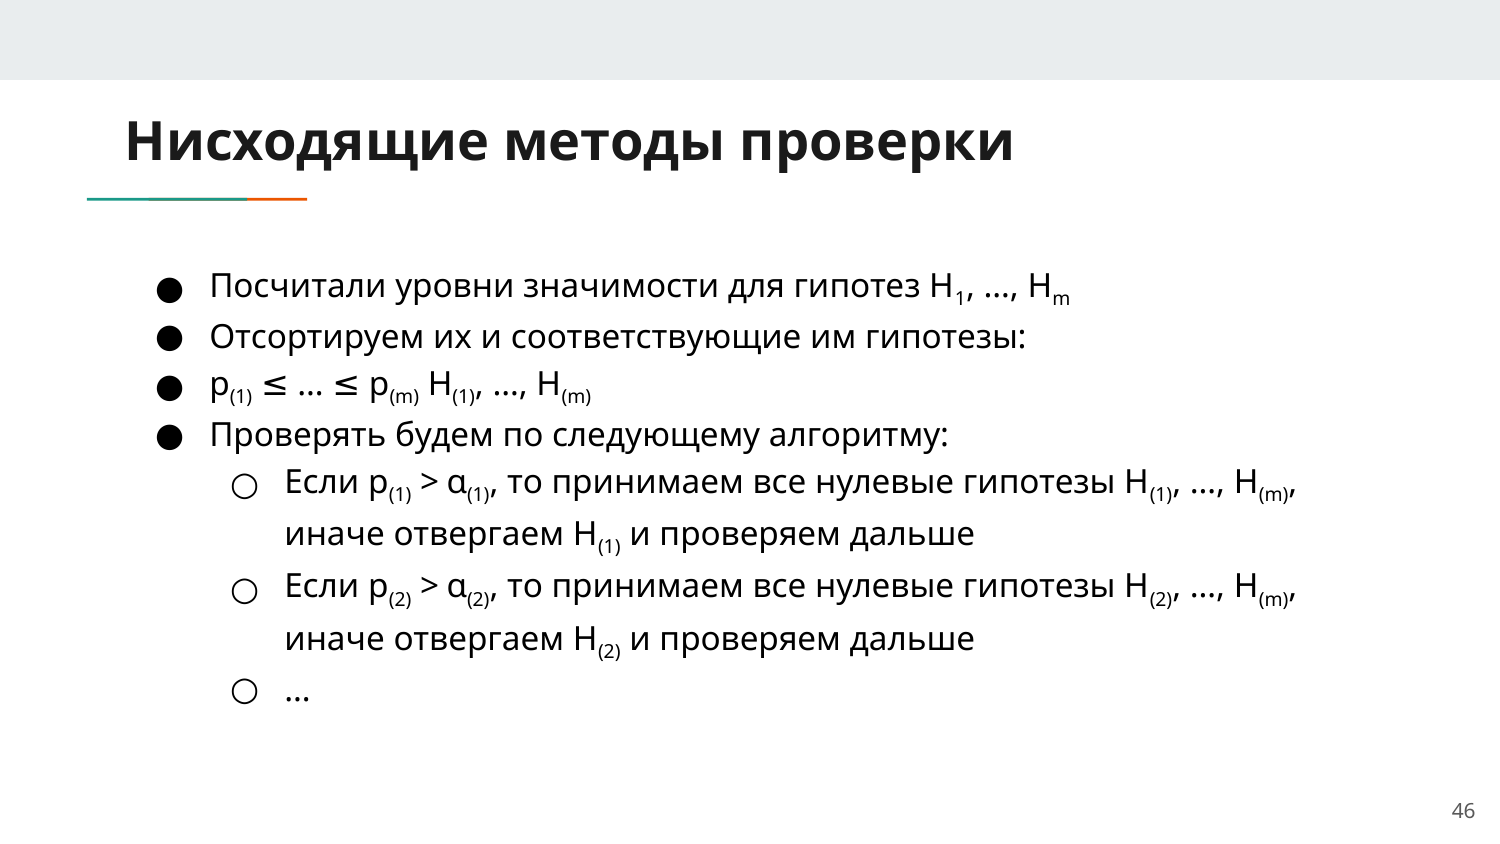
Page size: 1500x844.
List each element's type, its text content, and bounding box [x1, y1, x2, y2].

list Посчитали уровни значимости для гипотез H1, …, Hm Отсортируем их и соответствующие им гипотезы: p(1) ≤ … ≤ p(m) H(1), …, H(m) Проверять будем по следующему алгоритму: Если p(1) > ɑ(1), то принимаем все нулевые гипотезы H(1), …, H(m), иначе отвергаем H(1) и проверяем дальше Если p(2) > ɑ(2), то принимаем все нулевые гипотезы H(2), …, H(m), иначе отвергаем H(2) и проверяем дальше … [119, 242, 1416, 613]
slide_number ‹#› [1400, 779, 1491, 844]
title Нисходящие методы проверки [109, 91, 1372, 179]
